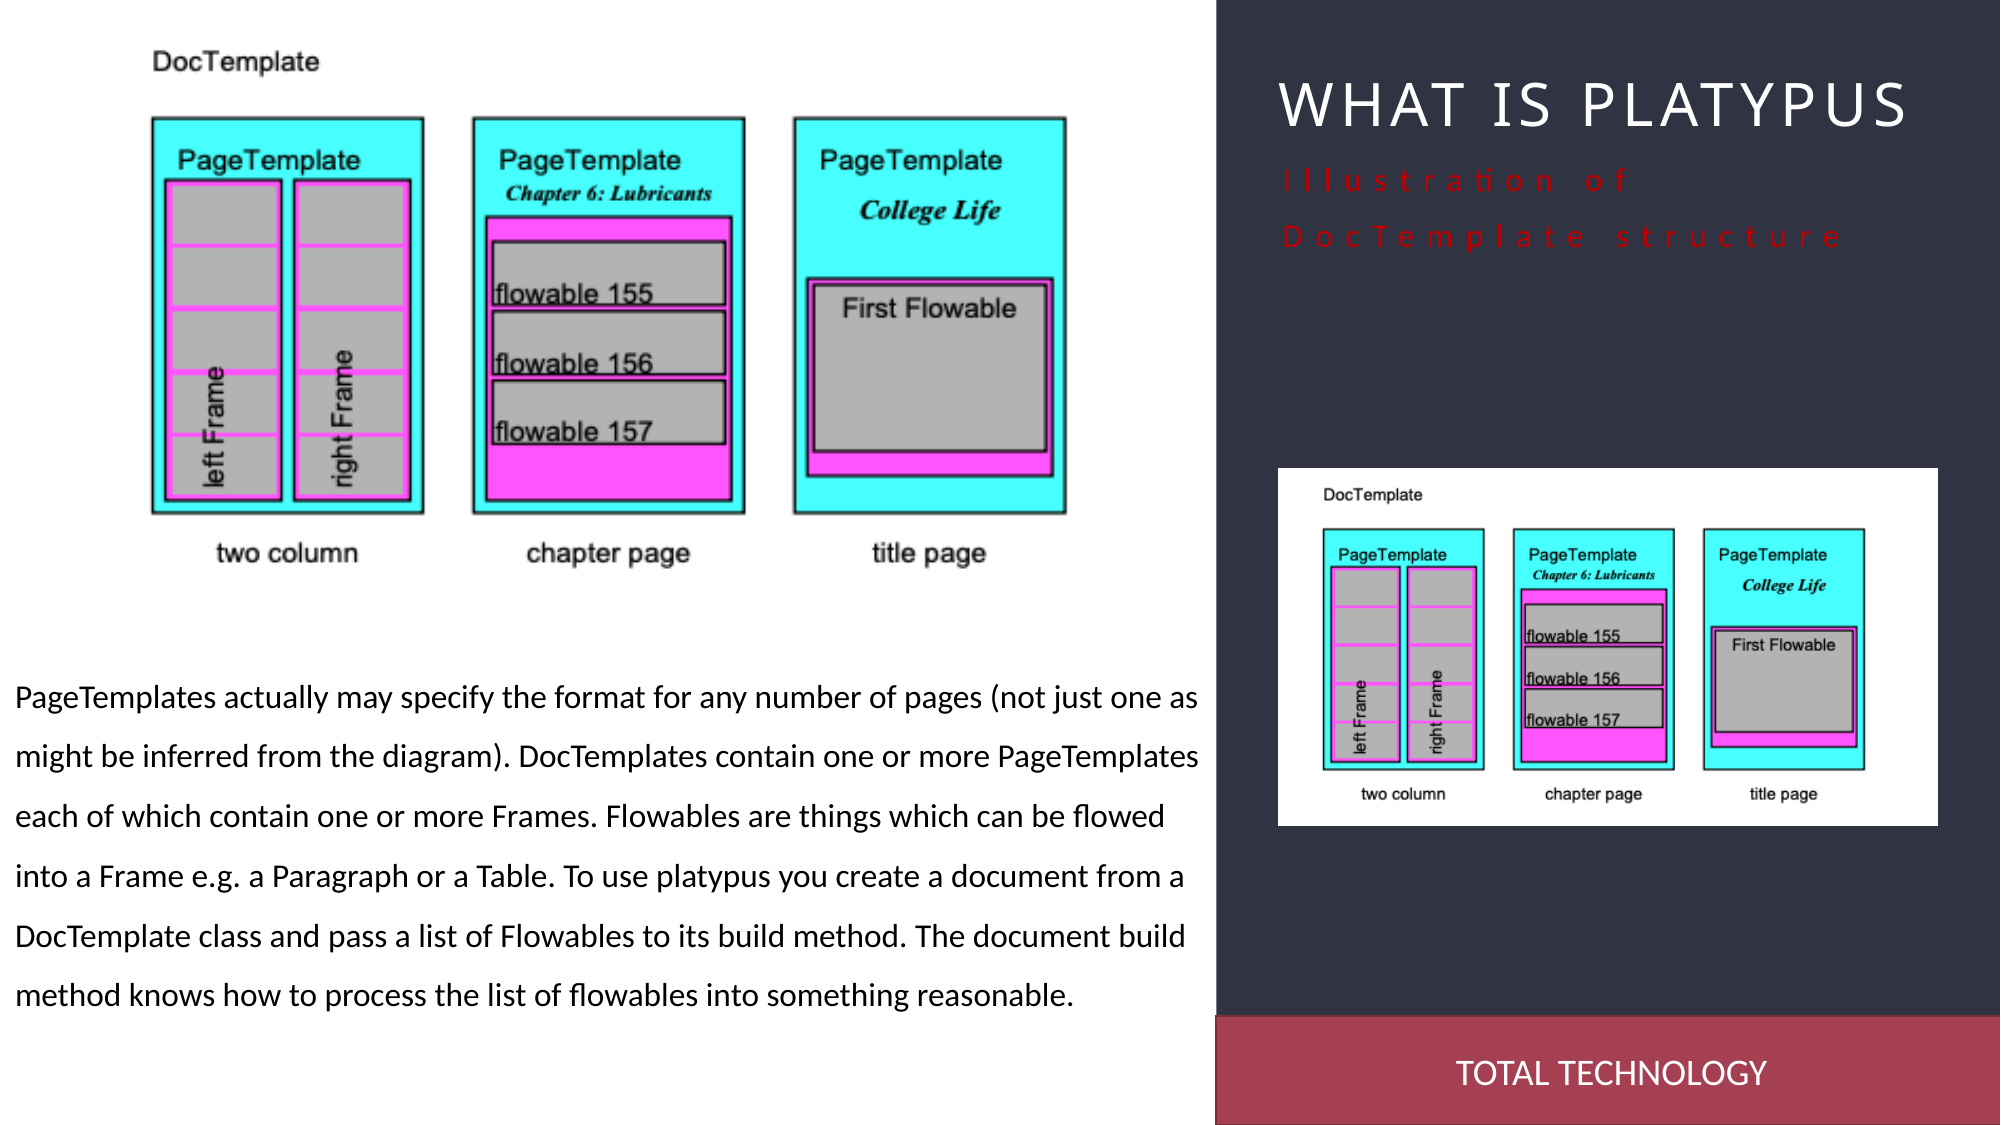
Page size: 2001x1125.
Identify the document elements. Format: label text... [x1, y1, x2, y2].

list The illustration above graphically illustrates the concepts of DocTemplates, PageTemplates and Flowables. It is deceptive, however, because each of the PageTemplates actually may specify the format for any number of pages (not just one as might be inferred from the diagram). DocTemplates contain one or more PageTemplates each of which contain one or more Frames. Flowables are things which can be flowed into a Frame e.g. a Paragraph or a Table. To use platypus you create a document from a DocTemplate class and pass a list of Flowables to its build method. The document build method knows how to process the list of flowables into something reasonable. [0, 0, 1217, 1125]
list Illustration of DocTemplate structure [1282, 164, 1938, 232]
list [1278, 468, 1938, 826]
title WHAT IS Platypus [1278, 59, 1938, 154]
text_box TOTAL TECHNOLOGY [1215, 1015, 2000, 1125]
picture [76, 18, 1190, 606]
